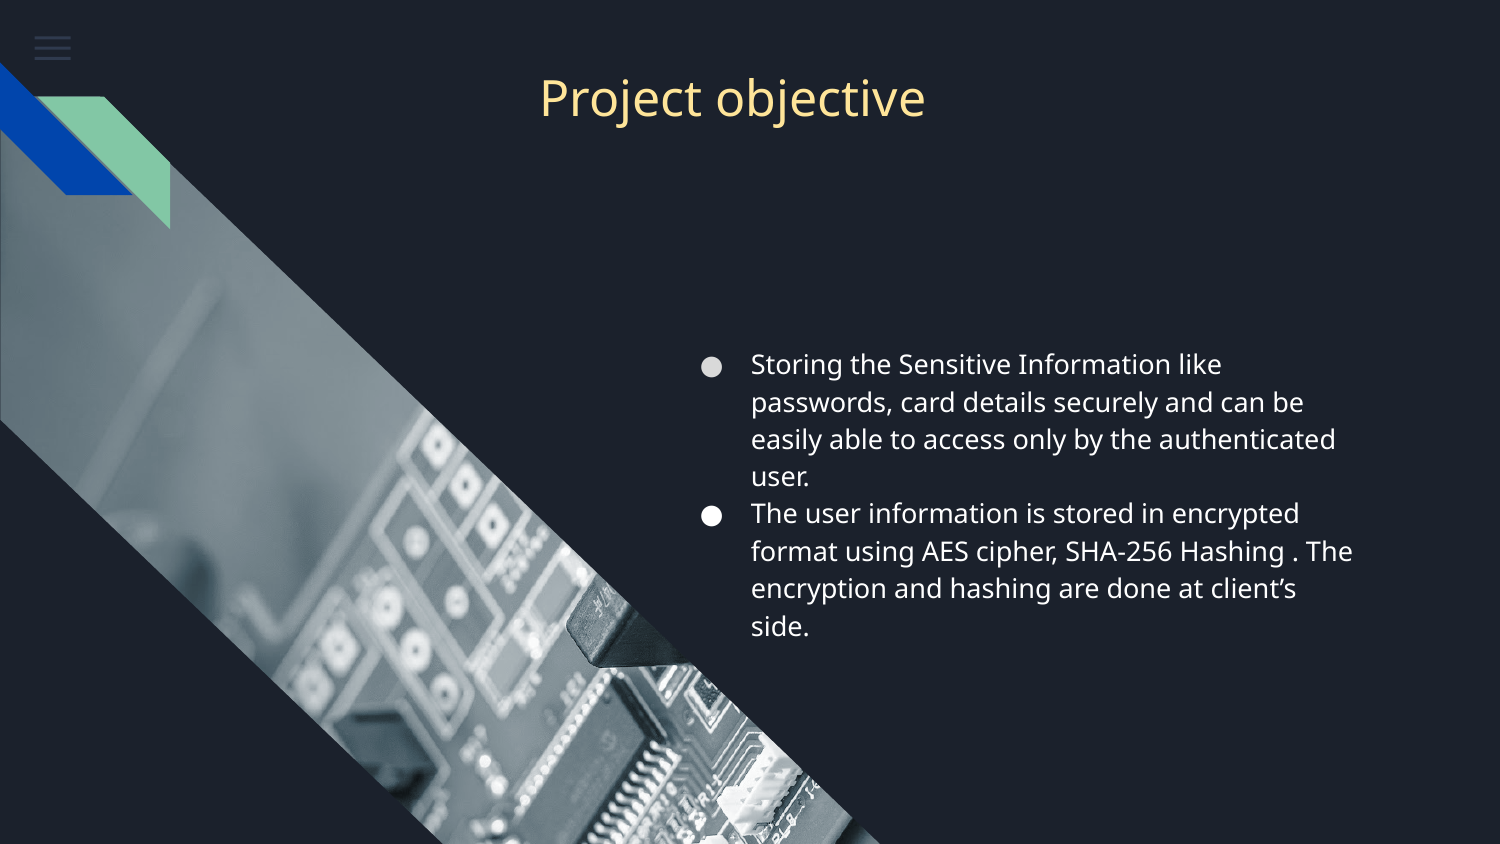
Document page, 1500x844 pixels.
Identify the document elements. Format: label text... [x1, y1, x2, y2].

list Storing the Sensitive Information like passwords, card details securely and can be easily able to access only by the authenticated user. The user information is stored in encrypted format using AES cipher, SHA-256 Hashing . The encryption and hashing are done at client’s side. [660, 262, 1370, 582]
title Project objective [524, 51, 976, 164]
picture [0, 97, 880, 844]
